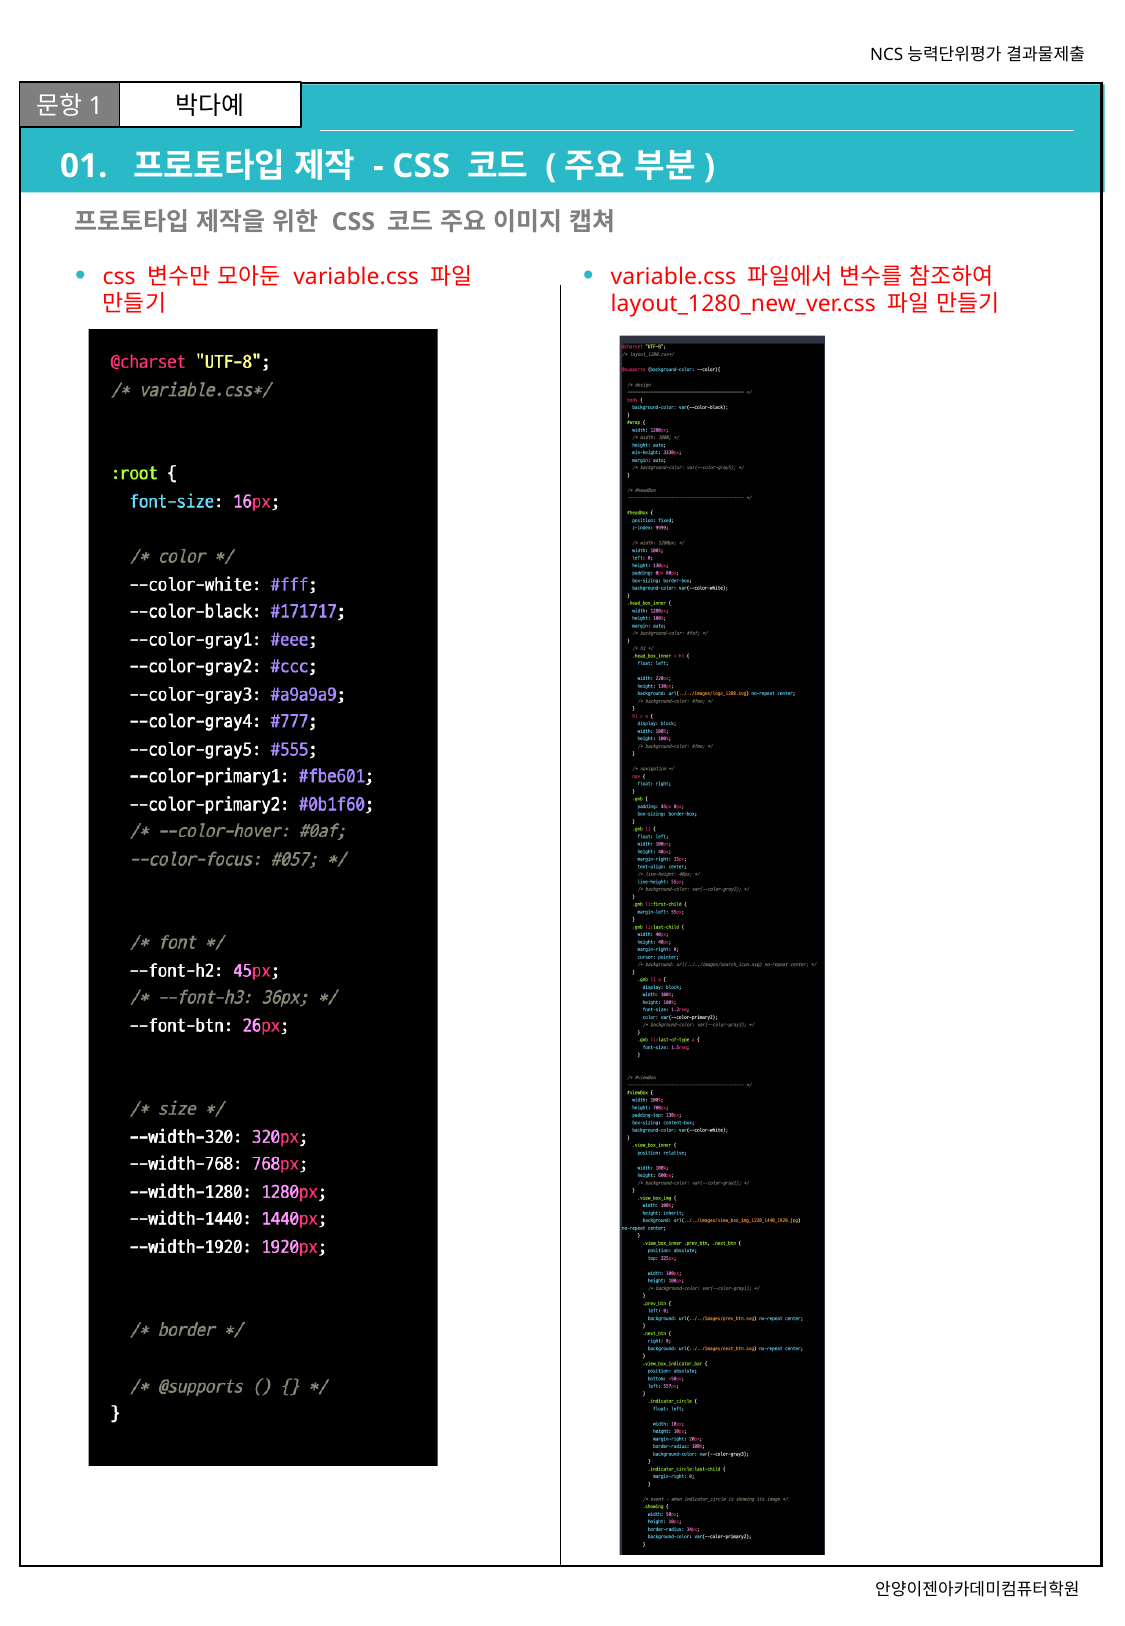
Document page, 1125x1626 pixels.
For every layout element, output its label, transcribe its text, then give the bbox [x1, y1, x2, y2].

list css 변수만 모아둔 variable.css 파일 만들기 [59, 254, 529, 290]
list variable.css 파일에서 변수를 참조하여 layout_1280_new_ver.css 파일 만들기 [567, 254, 1037, 290]
subtitle 프로토타입 제작을 위한 CSS 코드 주요 이미지 캡쳐 [59, 202, 1076, 243]
picture [619, 335, 826, 1555]
picture [88, 329, 438, 1466]
title 01. 프로토타입 제작 - CSS 코드 (주요 부분) [45, 141, 1073, 193]
